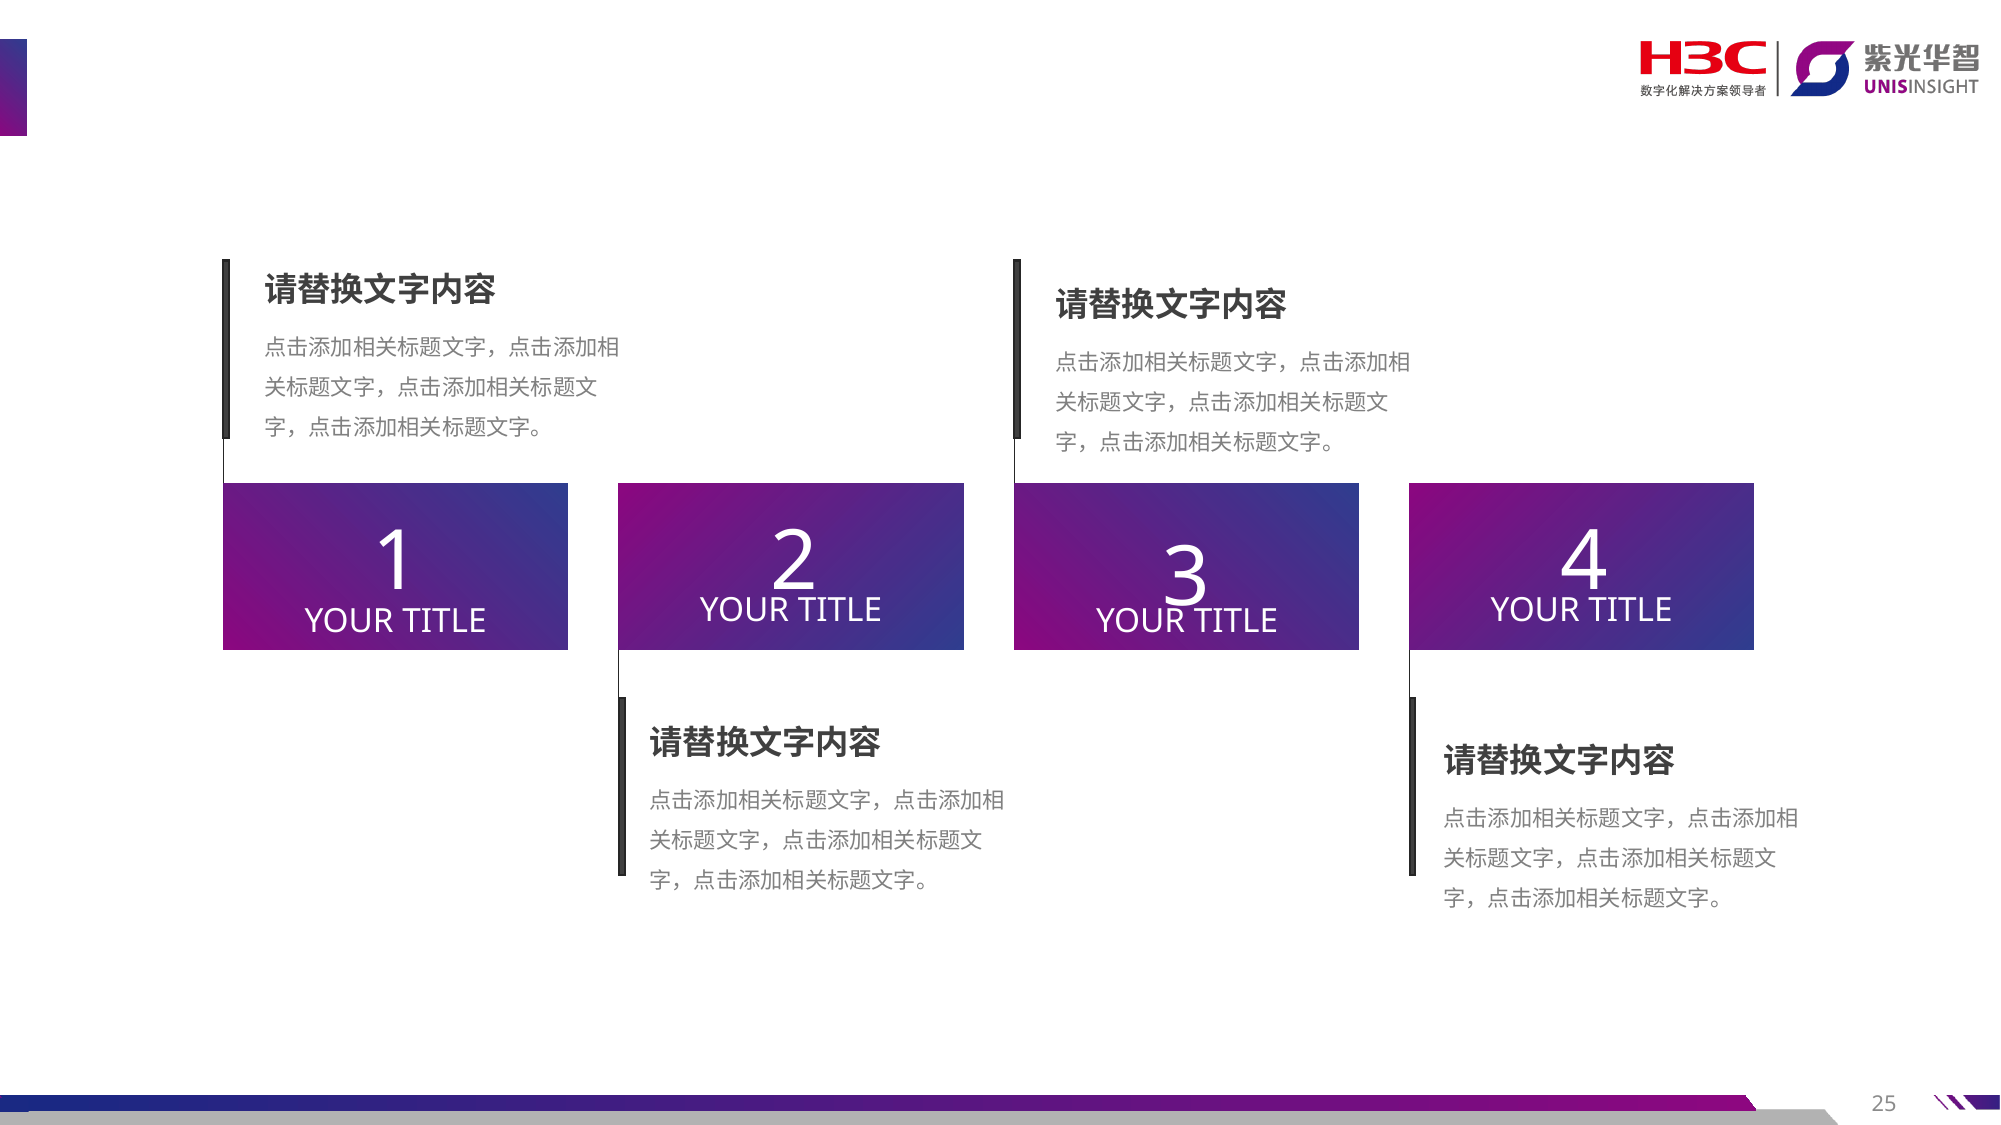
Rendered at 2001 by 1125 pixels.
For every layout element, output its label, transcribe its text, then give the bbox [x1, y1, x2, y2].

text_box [618, 483, 964, 650]
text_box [618, 650, 625, 876]
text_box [1409, 650, 1416, 876]
text_box 点击添加相关标题文字，点击添加相关标题文字，点击添加相关标题文字，点击添加相关标题文字。 [264, 319, 621, 410]
text_box 点击添加相关标题文字，点击添加相关标题文字，点击添加相关标题文字，点击添加相关标题文字。 [1443, 791, 1800, 882]
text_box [1014, 260, 1021, 483]
text_box 请替换文字内容 [1443, 731, 1857, 787]
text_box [1409, 483, 1754, 650]
text_box 点击添加相关标题文字，点击添加相关标题文字，点击添加相关标题文字，点击添加相关标题文字。 [649, 773, 1006, 864]
text_box 点击添加相关标题文字，点击添加相关标题文字，点击添加相关标题文字，点击添加相关标题文字。 [1055, 334, 1412, 425]
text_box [223, 483, 568, 650]
picture [1638, 39, 1981, 97]
text_box 请替换文字内容 [1055, 274, 1469, 331]
text_box 请替换文字内容 [649, 713, 1063, 769]
text_box 请替换文字内容 [264, 260, 678, 316]
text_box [1014, 483, 1359, 650]
picture [0, 1095, 2000, 1125]
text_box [223, 260, 230, 483]
